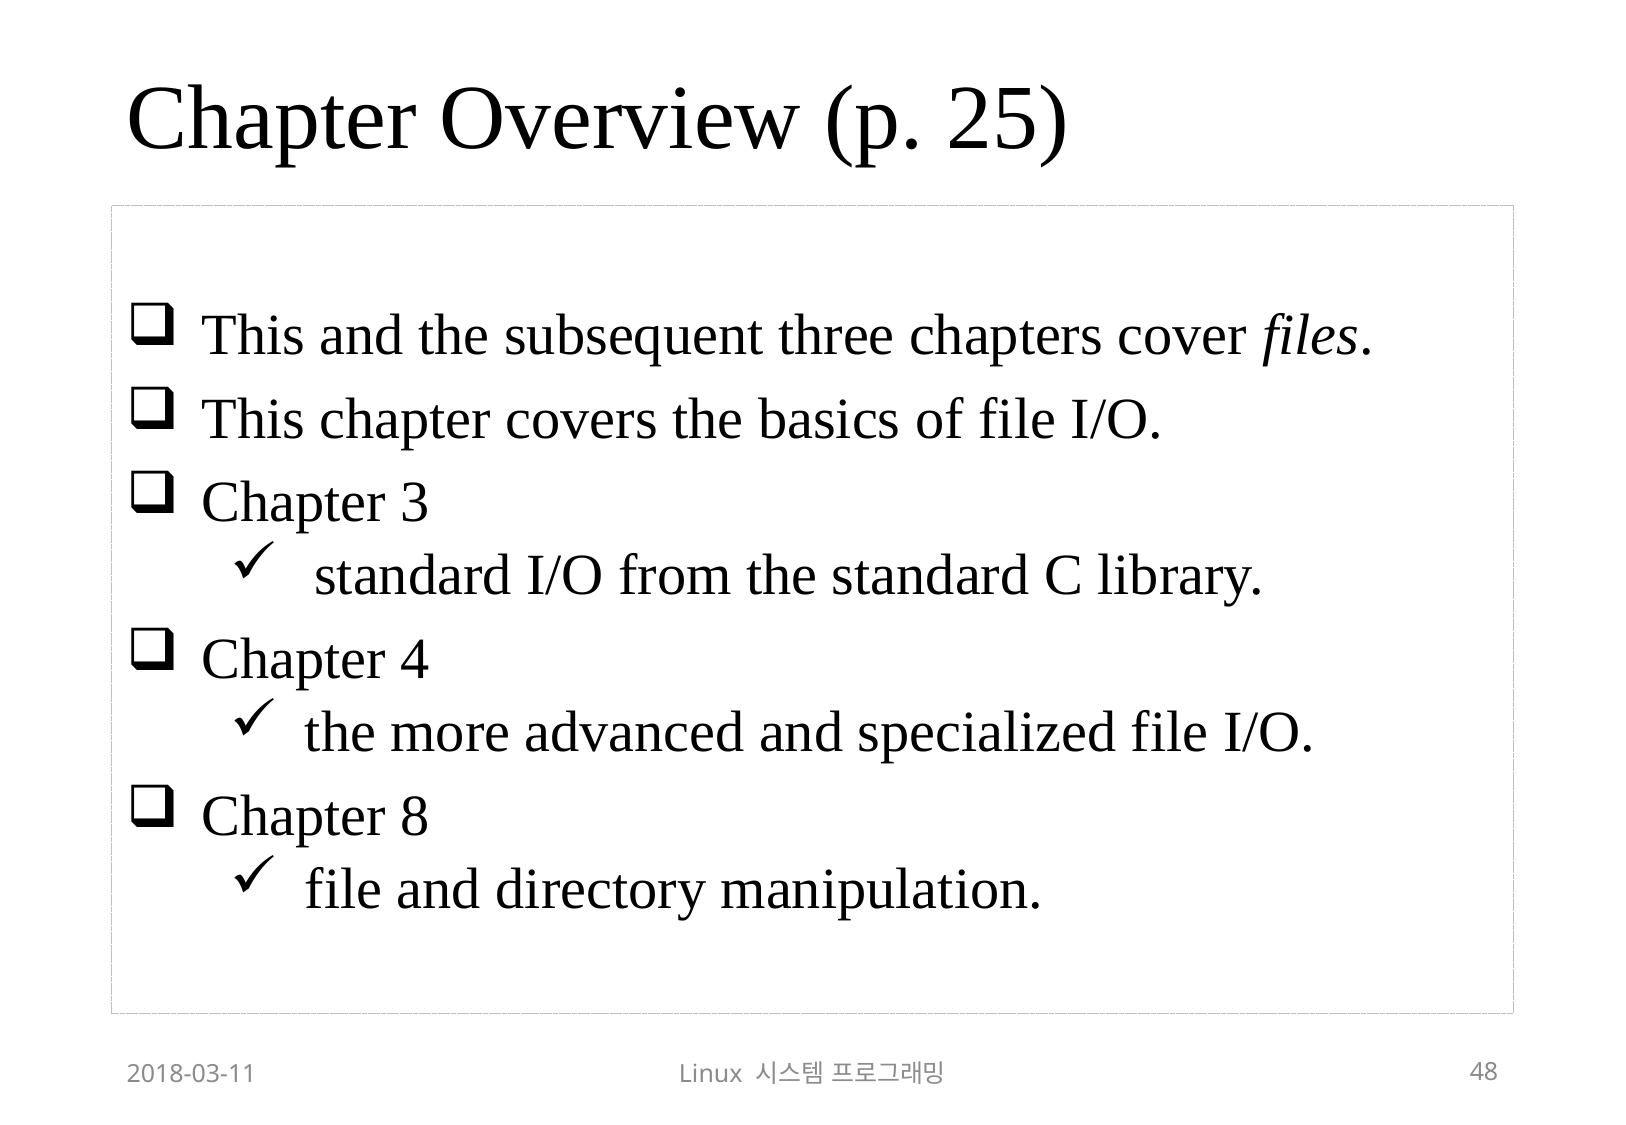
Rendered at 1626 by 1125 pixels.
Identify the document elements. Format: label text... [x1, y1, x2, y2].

footer Linux 시스템 프로그래밍 [538, 1042, 1087, 1103]
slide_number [111, 1042, 478, 1103]
slide_number 48 [1147, 1042, 1514, 1103]
list This and the subsequent three chapters cover files. This chapter covers the basics of file I/O. Chapter 3 standard I/O from the standard C library. Chapter 4 the more advanced and specialized file I/O. Chapter 8 file and directory manipulation. [111, 205, 1514, 1014]
title Chapter Overview (p. 25) [111, 59, 1514, 179]
